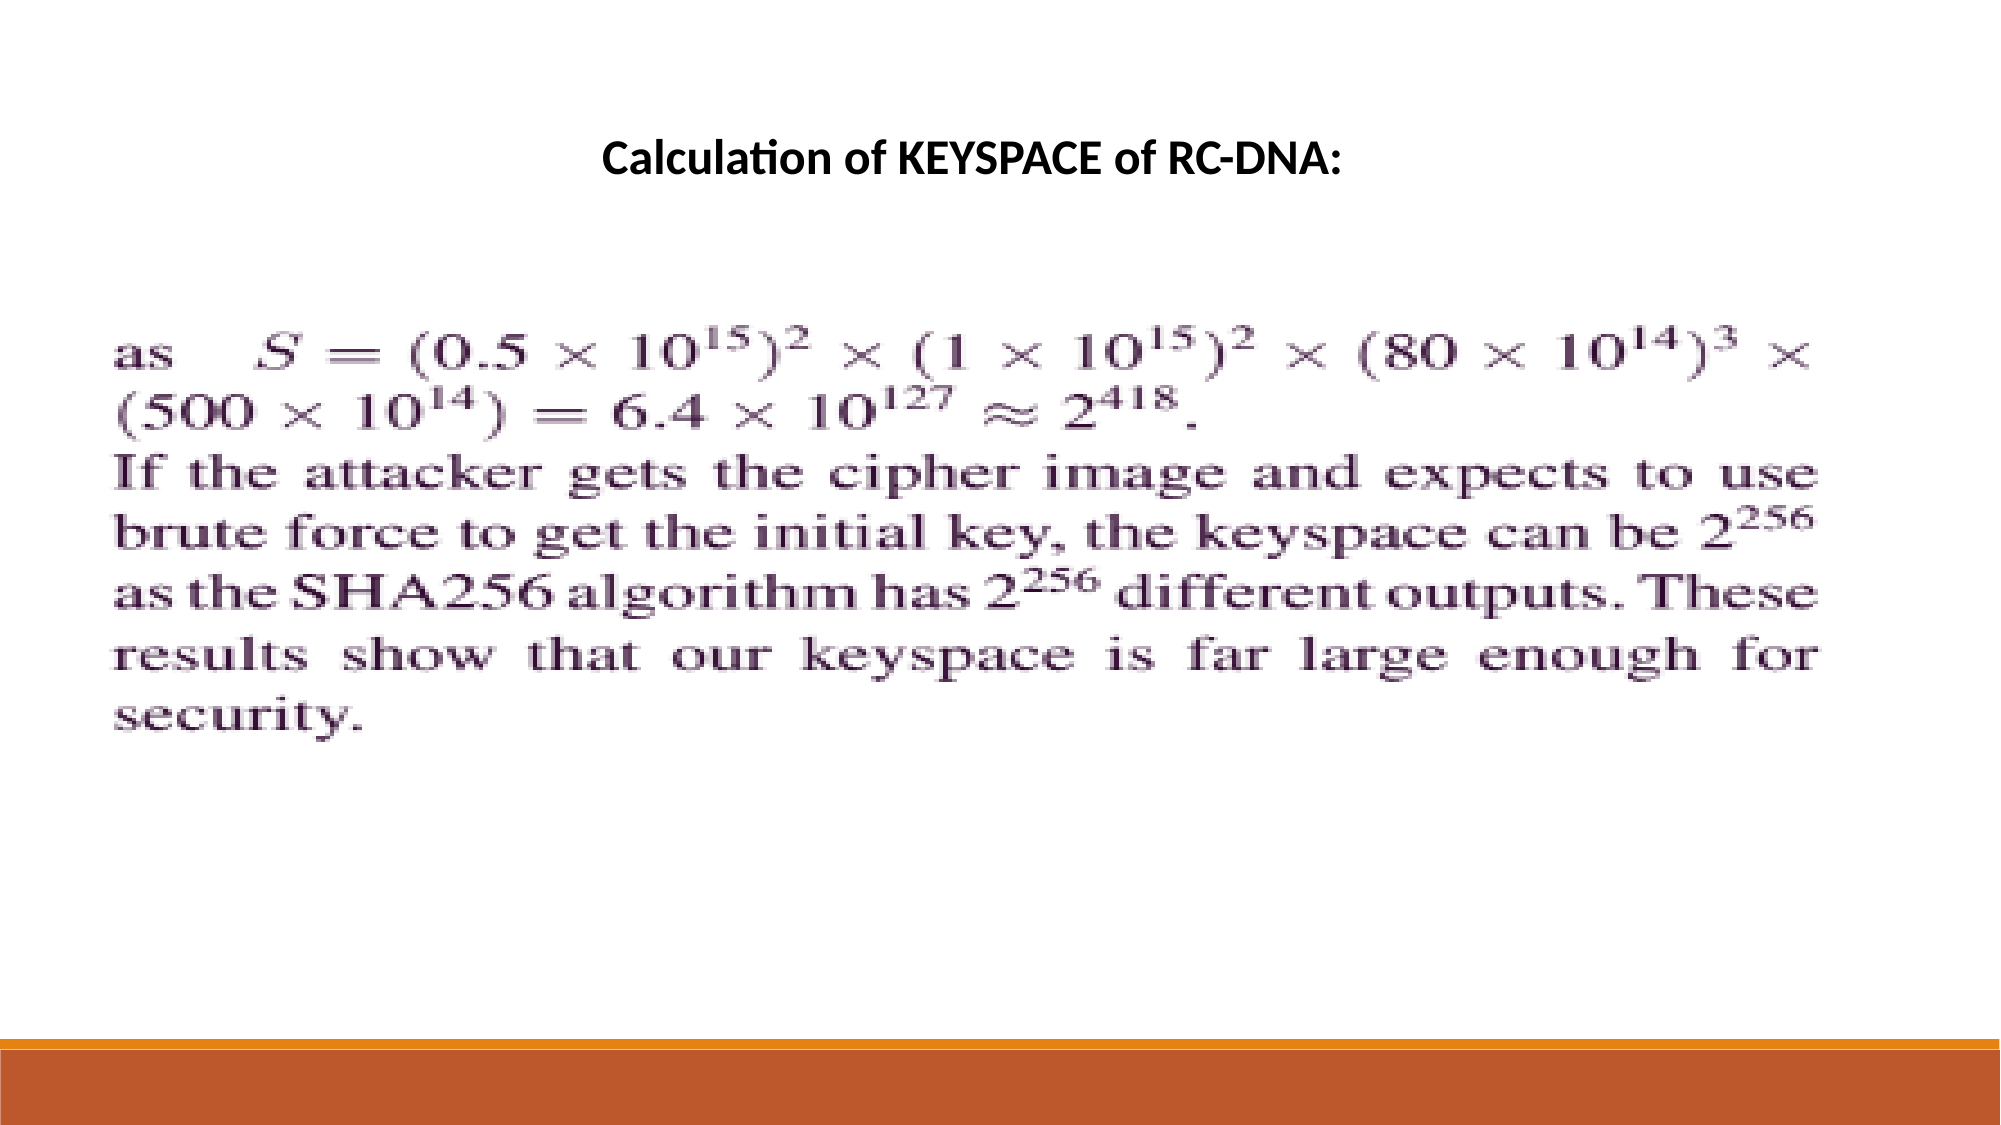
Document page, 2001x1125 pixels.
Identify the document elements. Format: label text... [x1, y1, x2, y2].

text_box Calculation of KEYSPACE of RC-DNA: [60, 117, 1968, 193]
picture [77, 295, 1923, 749]
